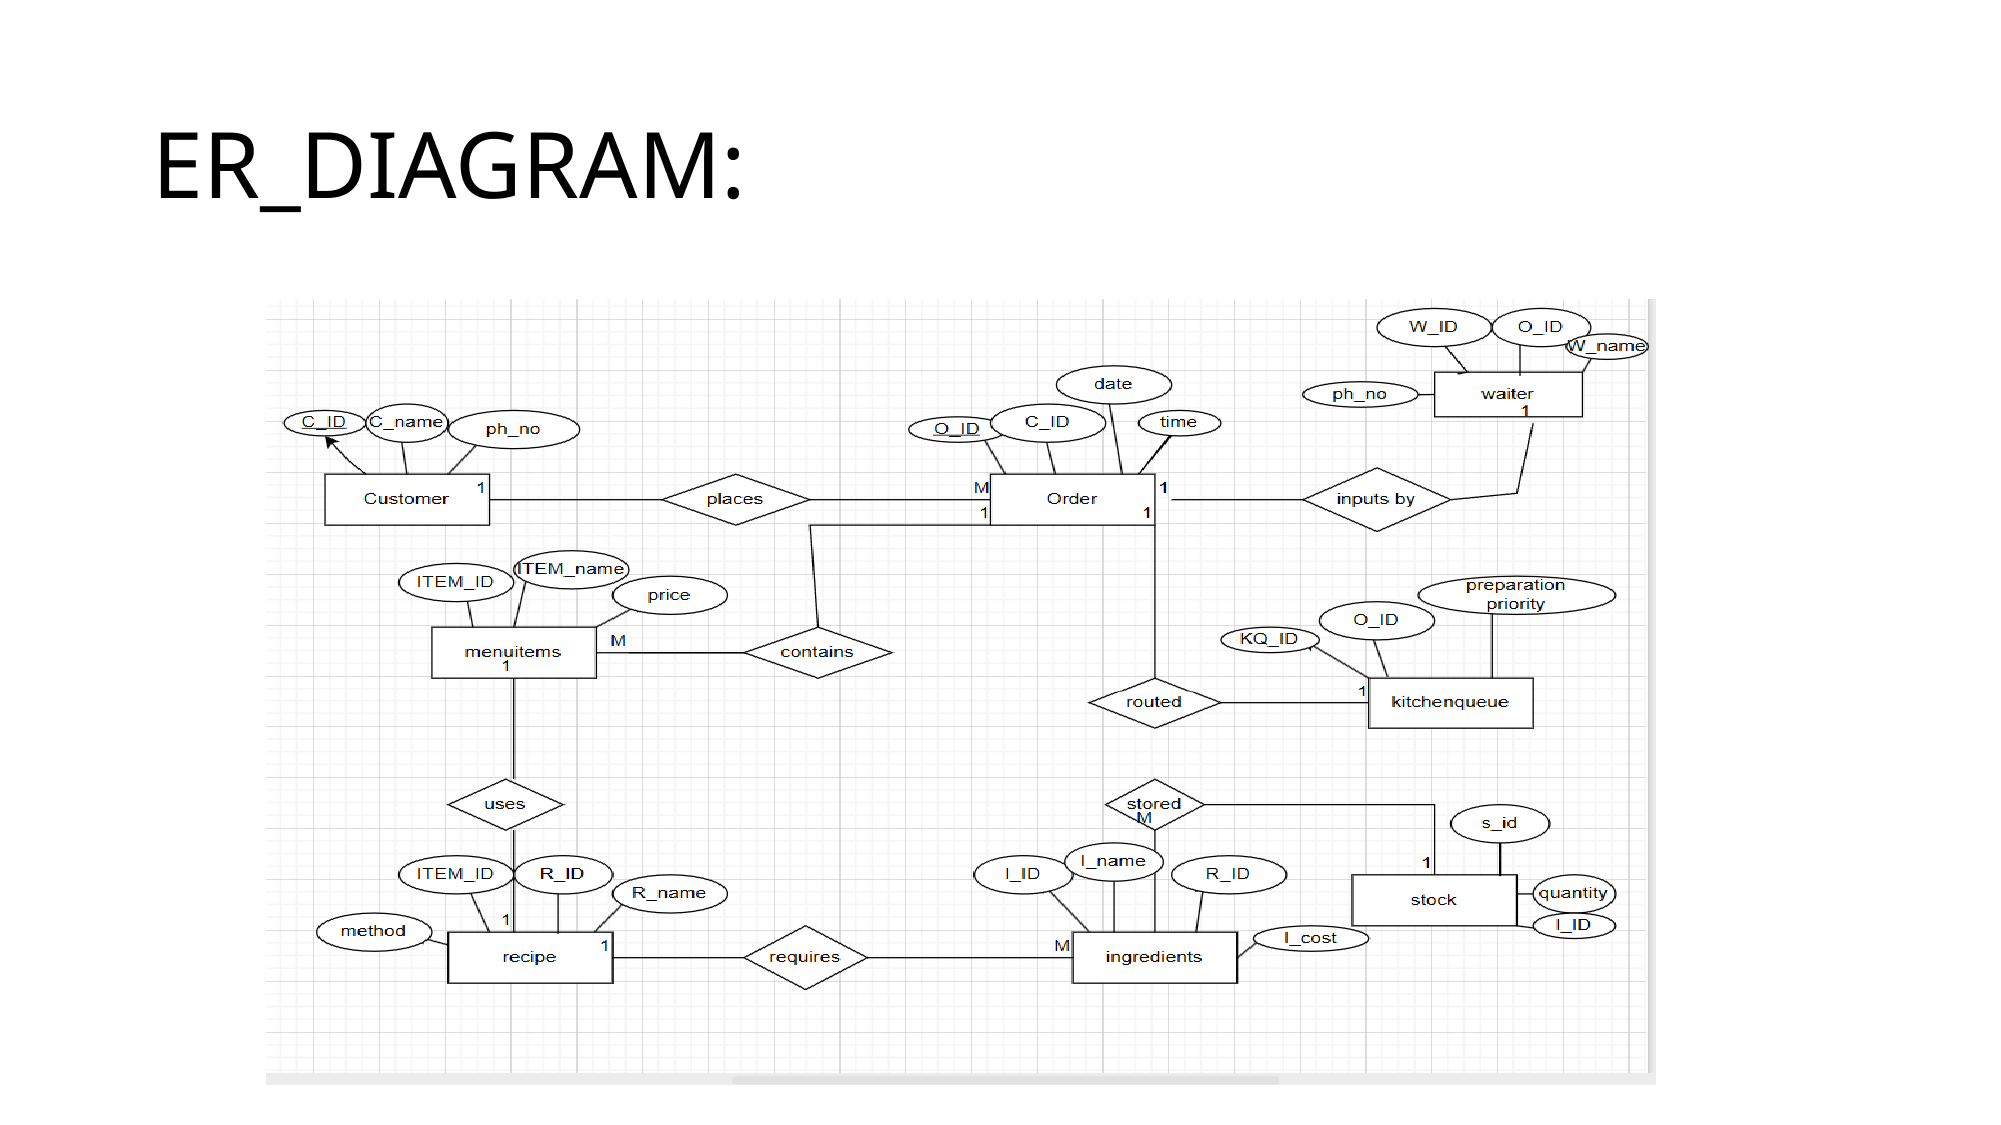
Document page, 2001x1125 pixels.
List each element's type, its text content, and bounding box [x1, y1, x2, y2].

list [266, 299, 1656, 1085]
title ER_DIAGRAM: [137, 59, 1863, 278]
